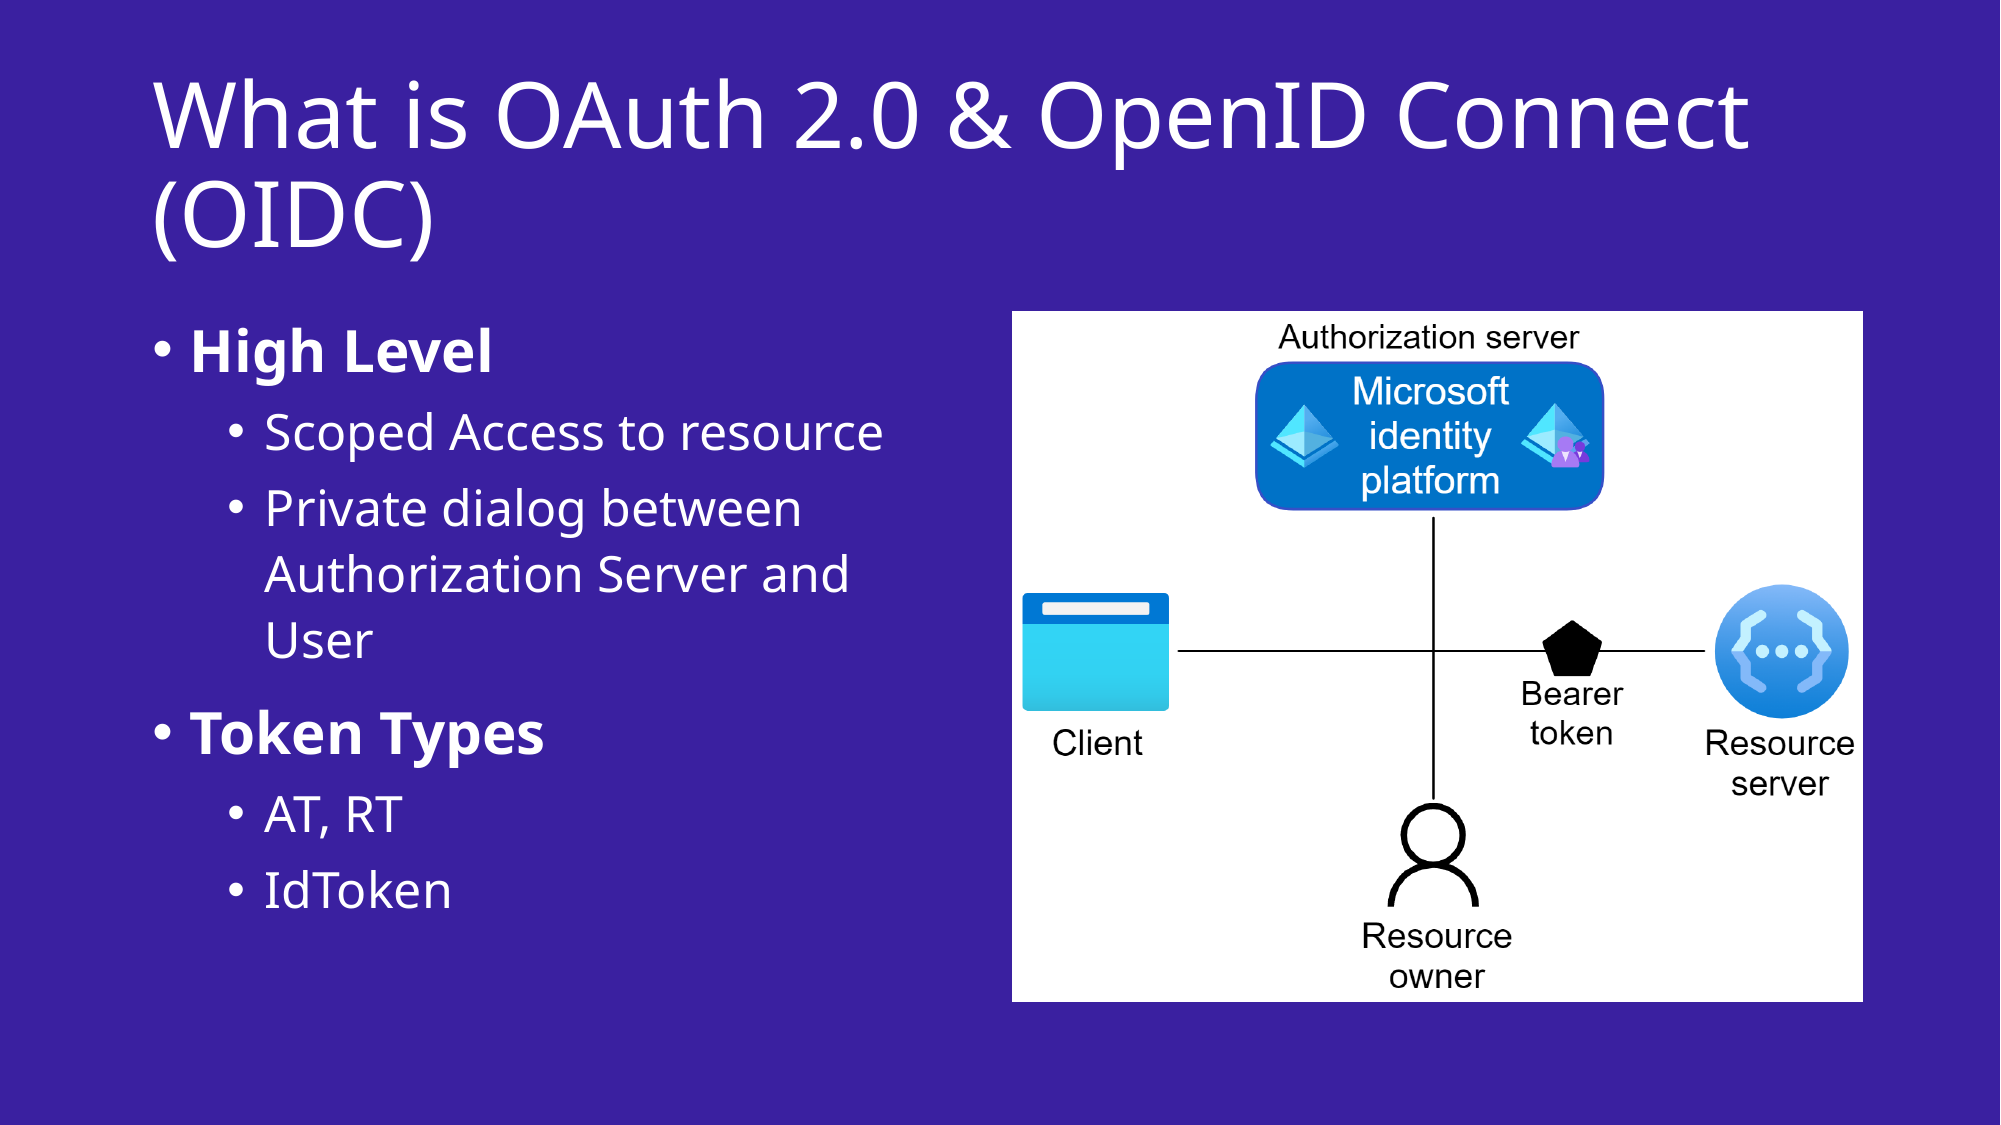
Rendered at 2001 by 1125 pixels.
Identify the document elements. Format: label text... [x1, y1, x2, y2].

list High Level Scoped Access to resource Private dialog between Authorization Server and User Token Types AT, RT IdToken [137, 299, 988, 1014]
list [1012, 311, 1863, 1002]
title What is OAuth 2.0 & OpenID Connect (OIDC) [137, 59, 1863, 278]
